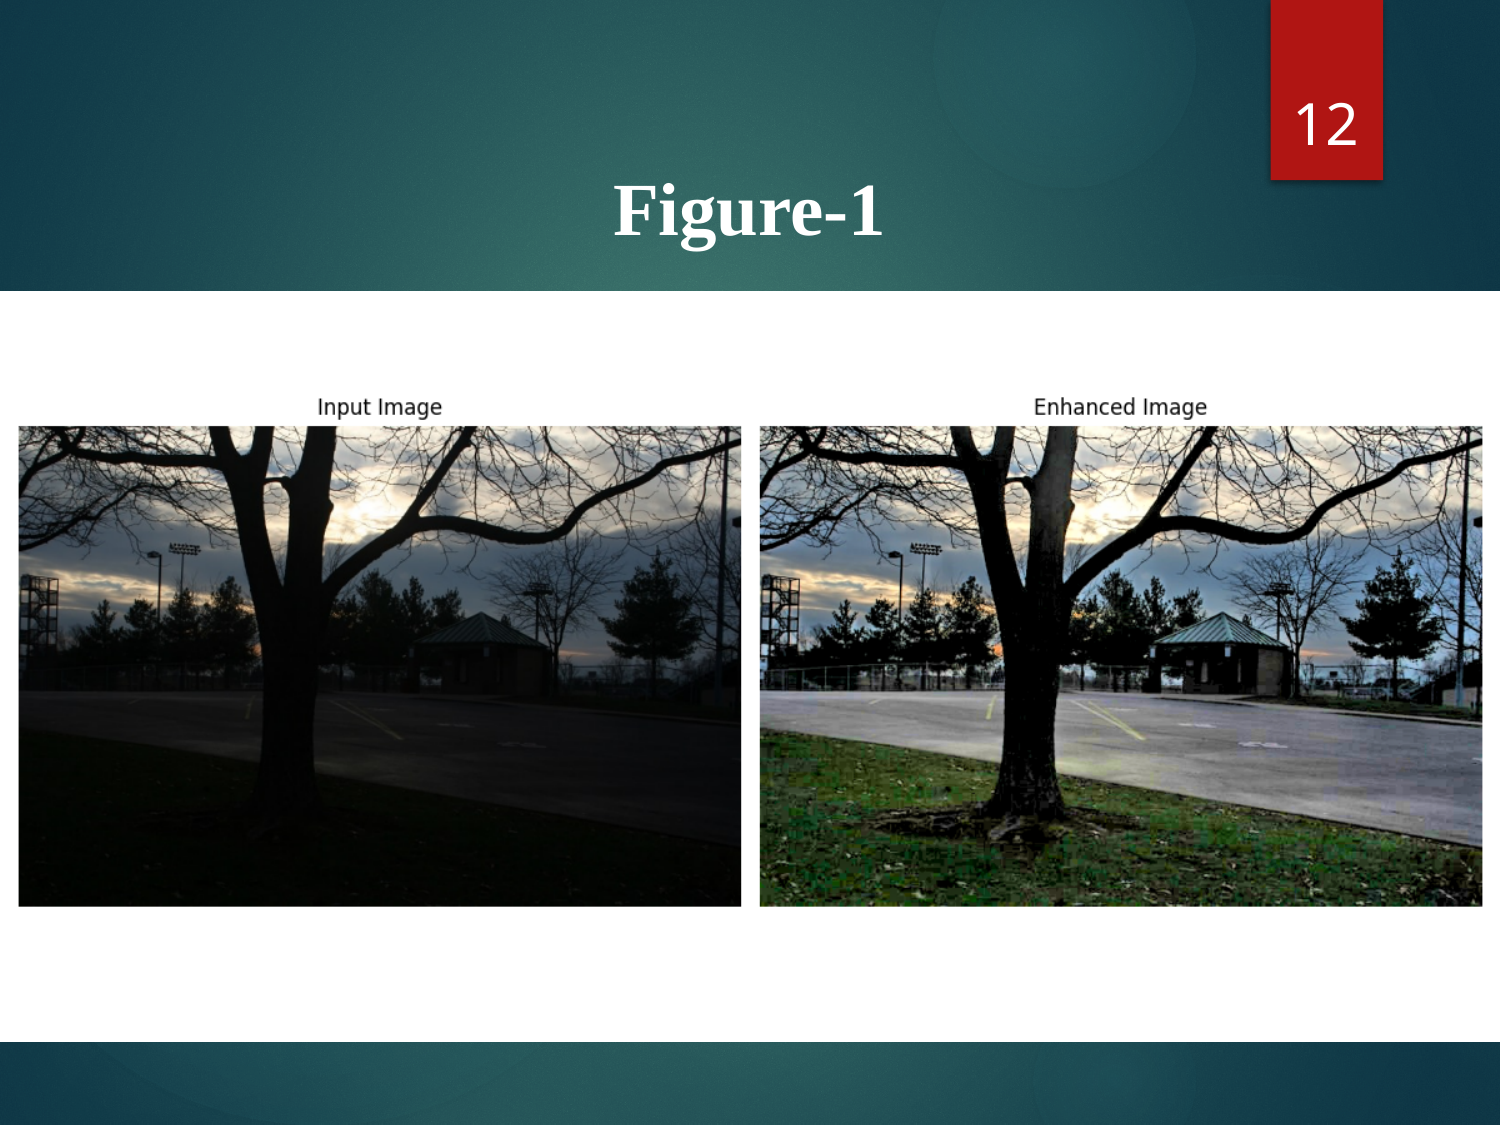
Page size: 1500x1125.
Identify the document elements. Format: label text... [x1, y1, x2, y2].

text_box Figure-1 [598, 152, 902, 258]
slide_number 12 [1273, 48, 1378, 175]
picture [0, 291, 1500, 1043]
